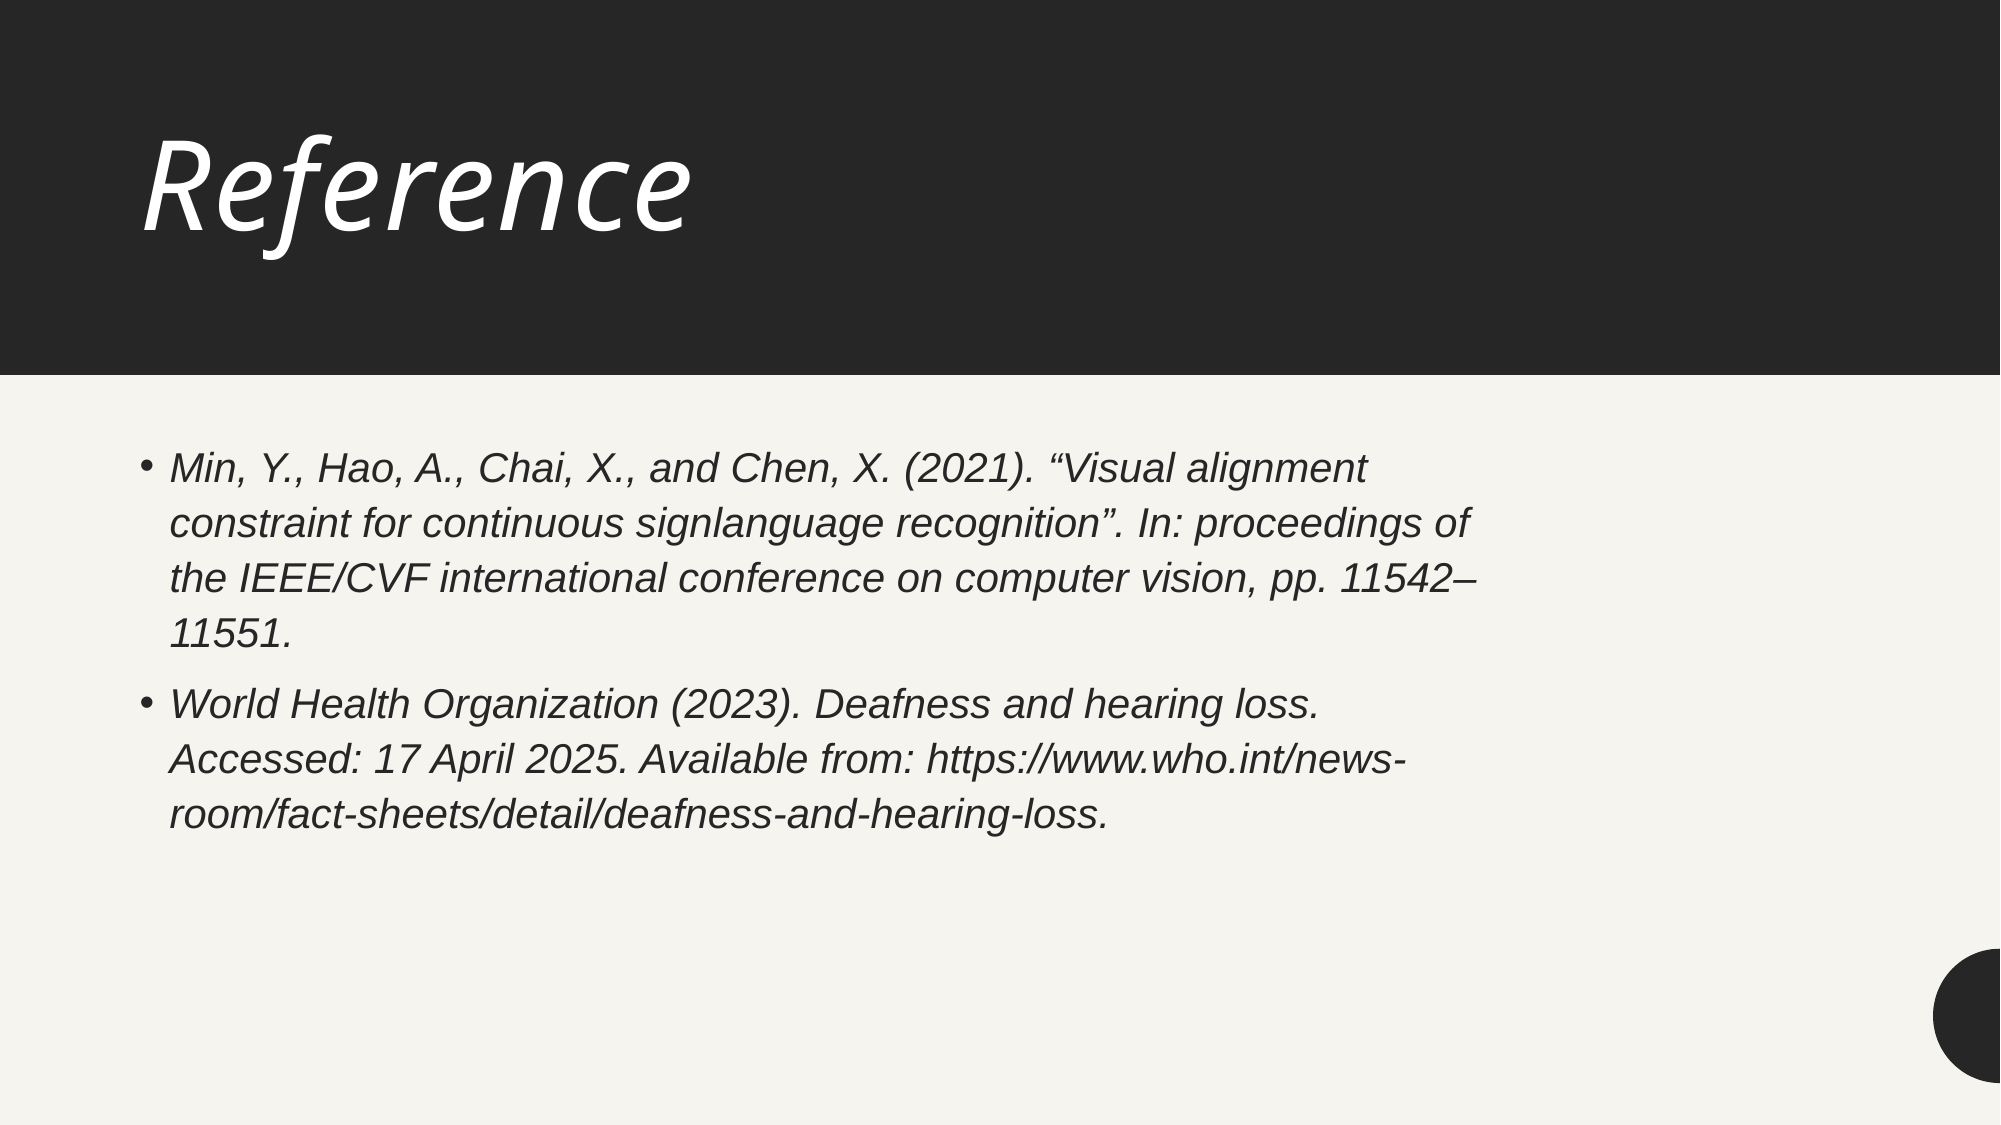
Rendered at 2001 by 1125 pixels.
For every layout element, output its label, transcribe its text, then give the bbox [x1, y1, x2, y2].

text_box [1933, 948, 2000, 1084]
text_box [0, 376, 2000, 1125]
title Reference [124, 62, 1875, 318]
text_box [0, 0, 2000, 376]
list Min, Y., Hao, A., Chai, X., and Chen, X. (2021). “Visual alignment constraint for continuous signlanguage recognition”. In: proceedings of the IEEE/CVF international conference on computer vision, pp. 11542–11551. World Health Organization (2023). Deafness and hearing loss. Accessed: 17 April 2025. Available from: https://www.who.int/news-room/fact-sheets/detail/deafness-and-hearing-loss. [124, 427, 1505, 949]
